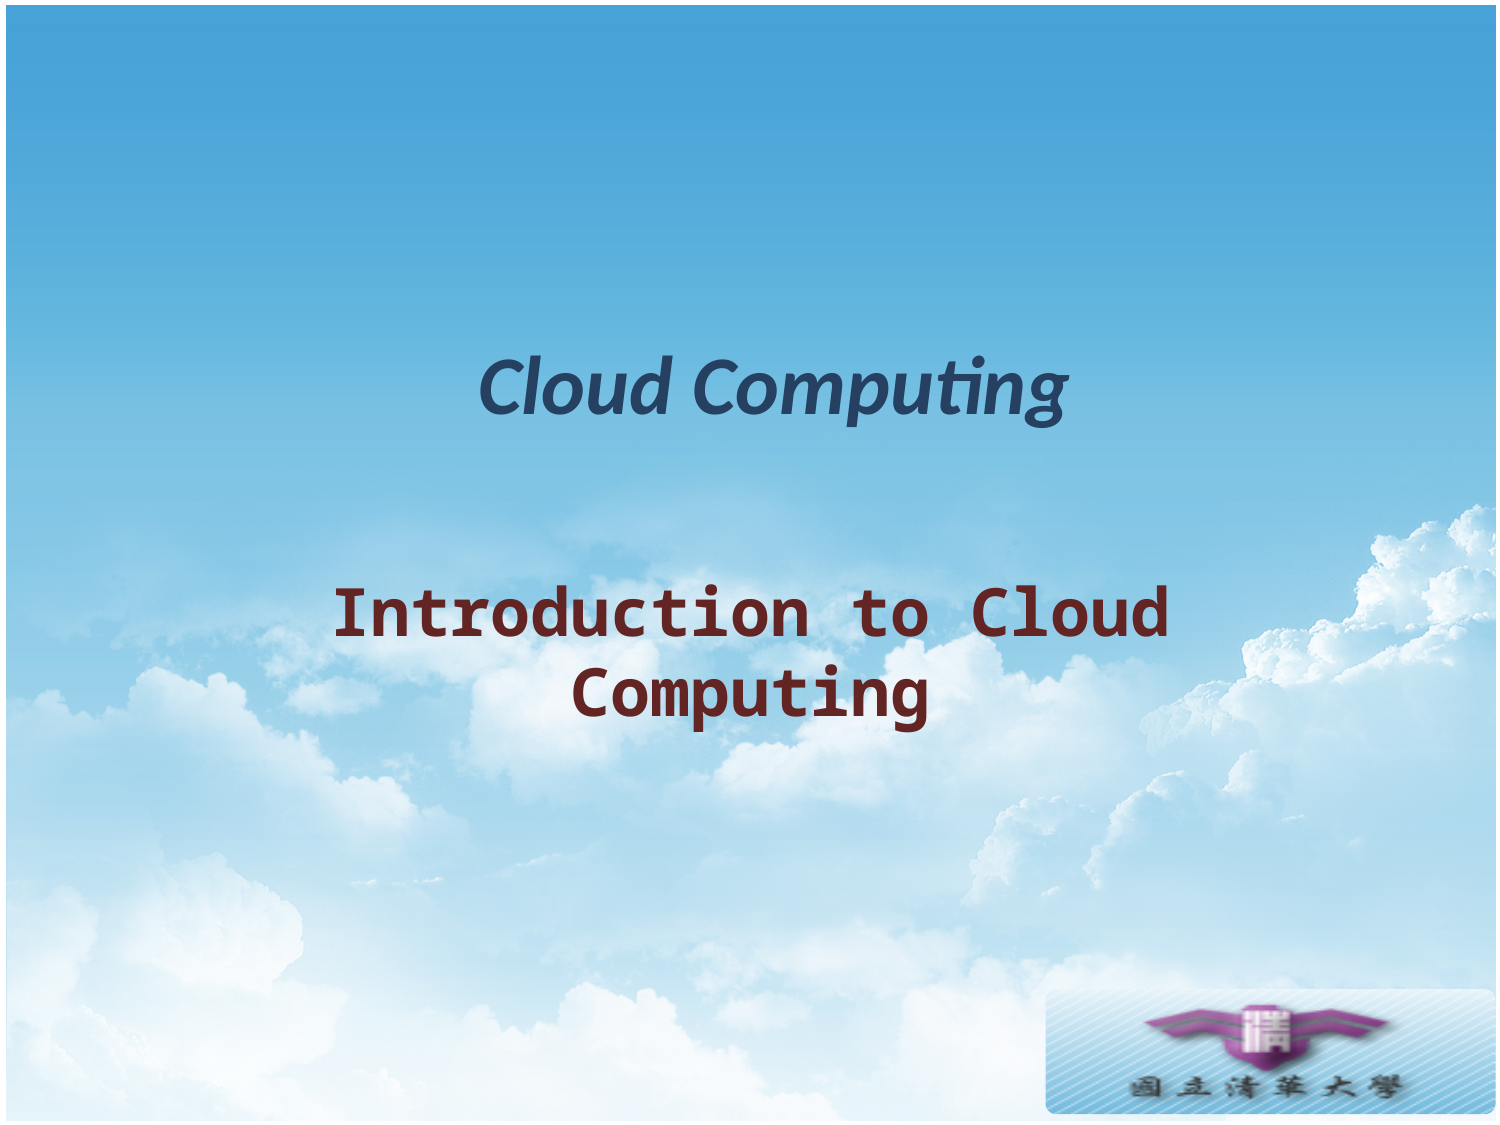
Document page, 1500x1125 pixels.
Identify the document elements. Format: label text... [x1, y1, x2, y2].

title Cloud Computing [137, 224, 1413, 538]
picture [0, 0, 1500, 1125]
subtitle Introduction to Cloud Computing [206, 525, 1294, 913]
